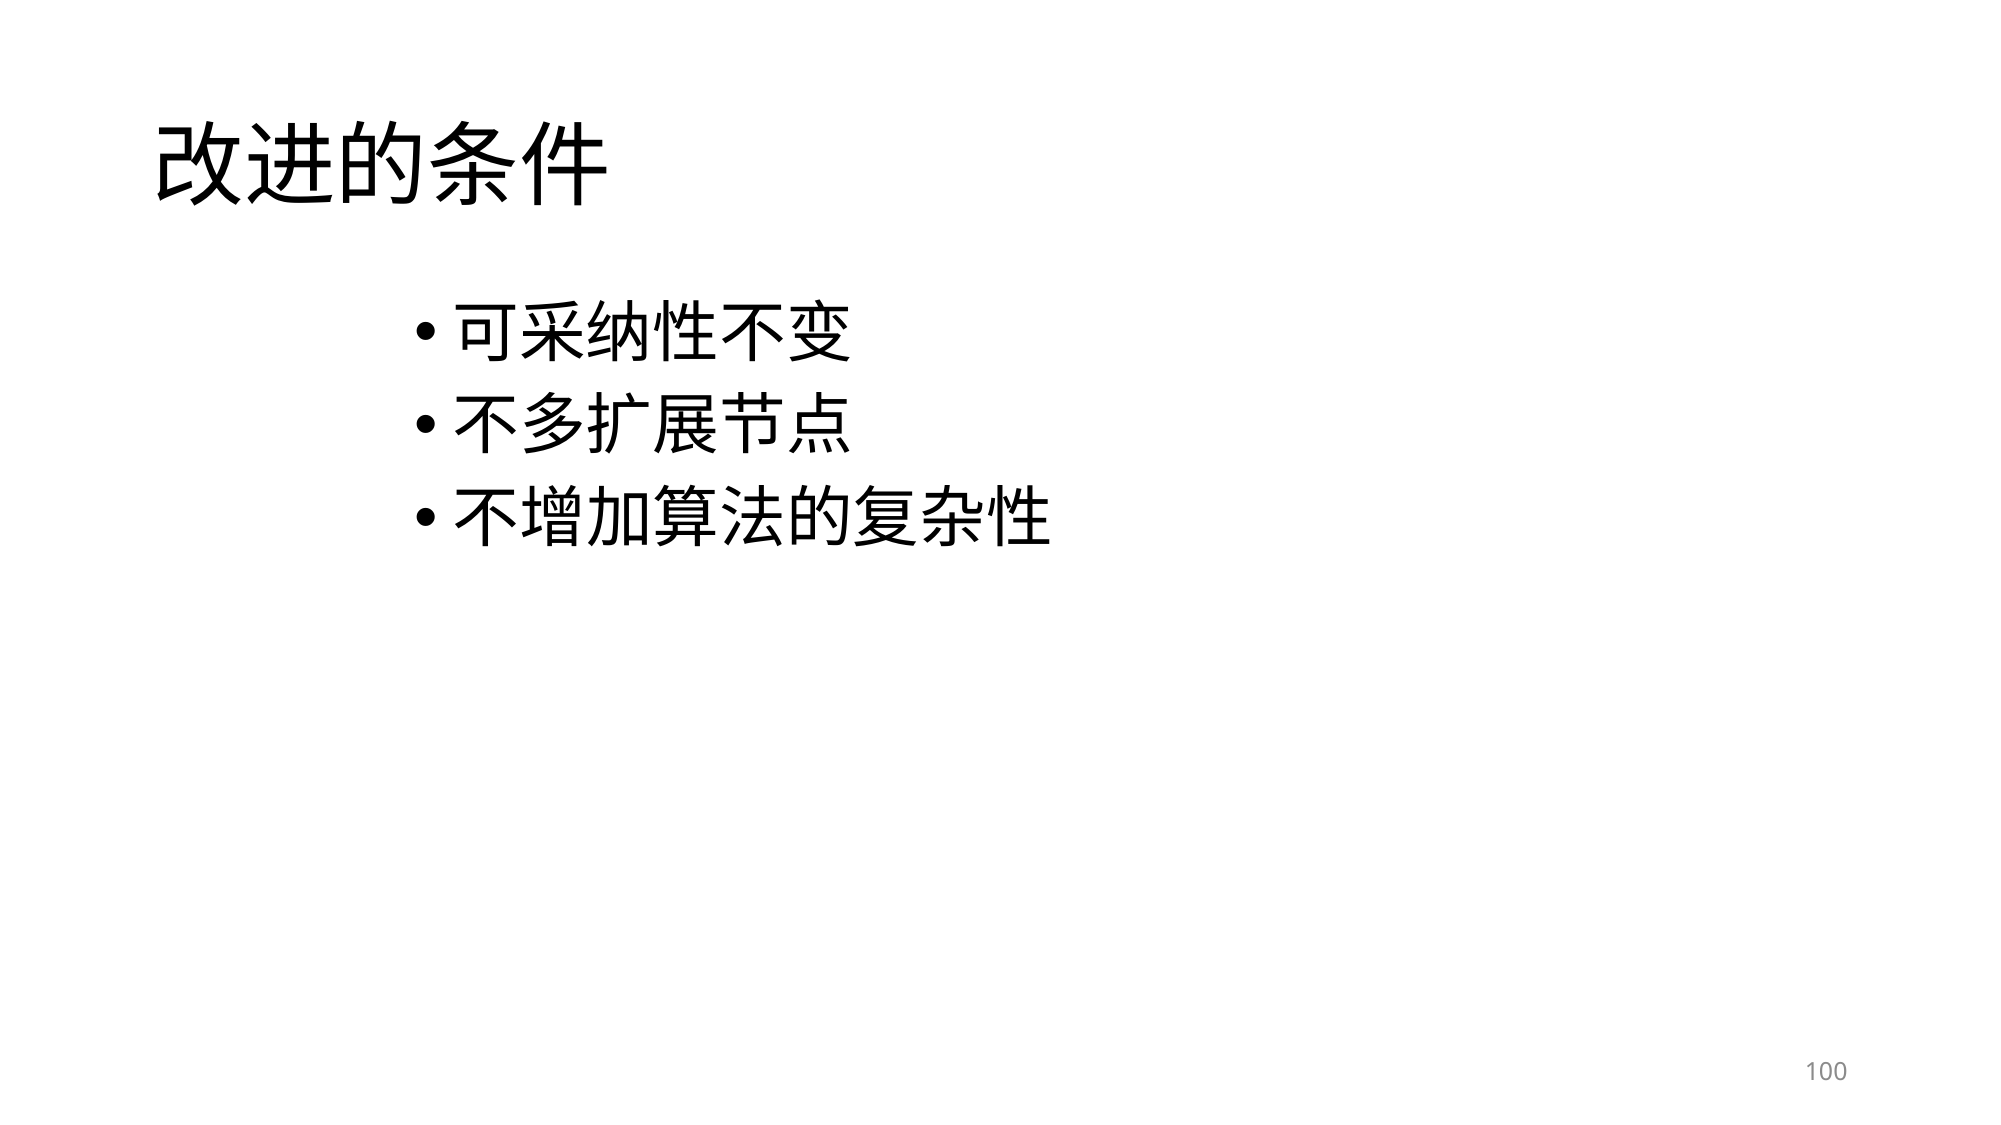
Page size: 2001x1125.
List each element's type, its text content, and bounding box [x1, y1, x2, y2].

title 改进的条件 [137, 59, 1863, 278]
slide_number 100 [1412, 1042, 1863, 1103]
list 可采纳性不变 不多扩展节点 不增加算法的复杂性 [399, 291, 1675, 988]
